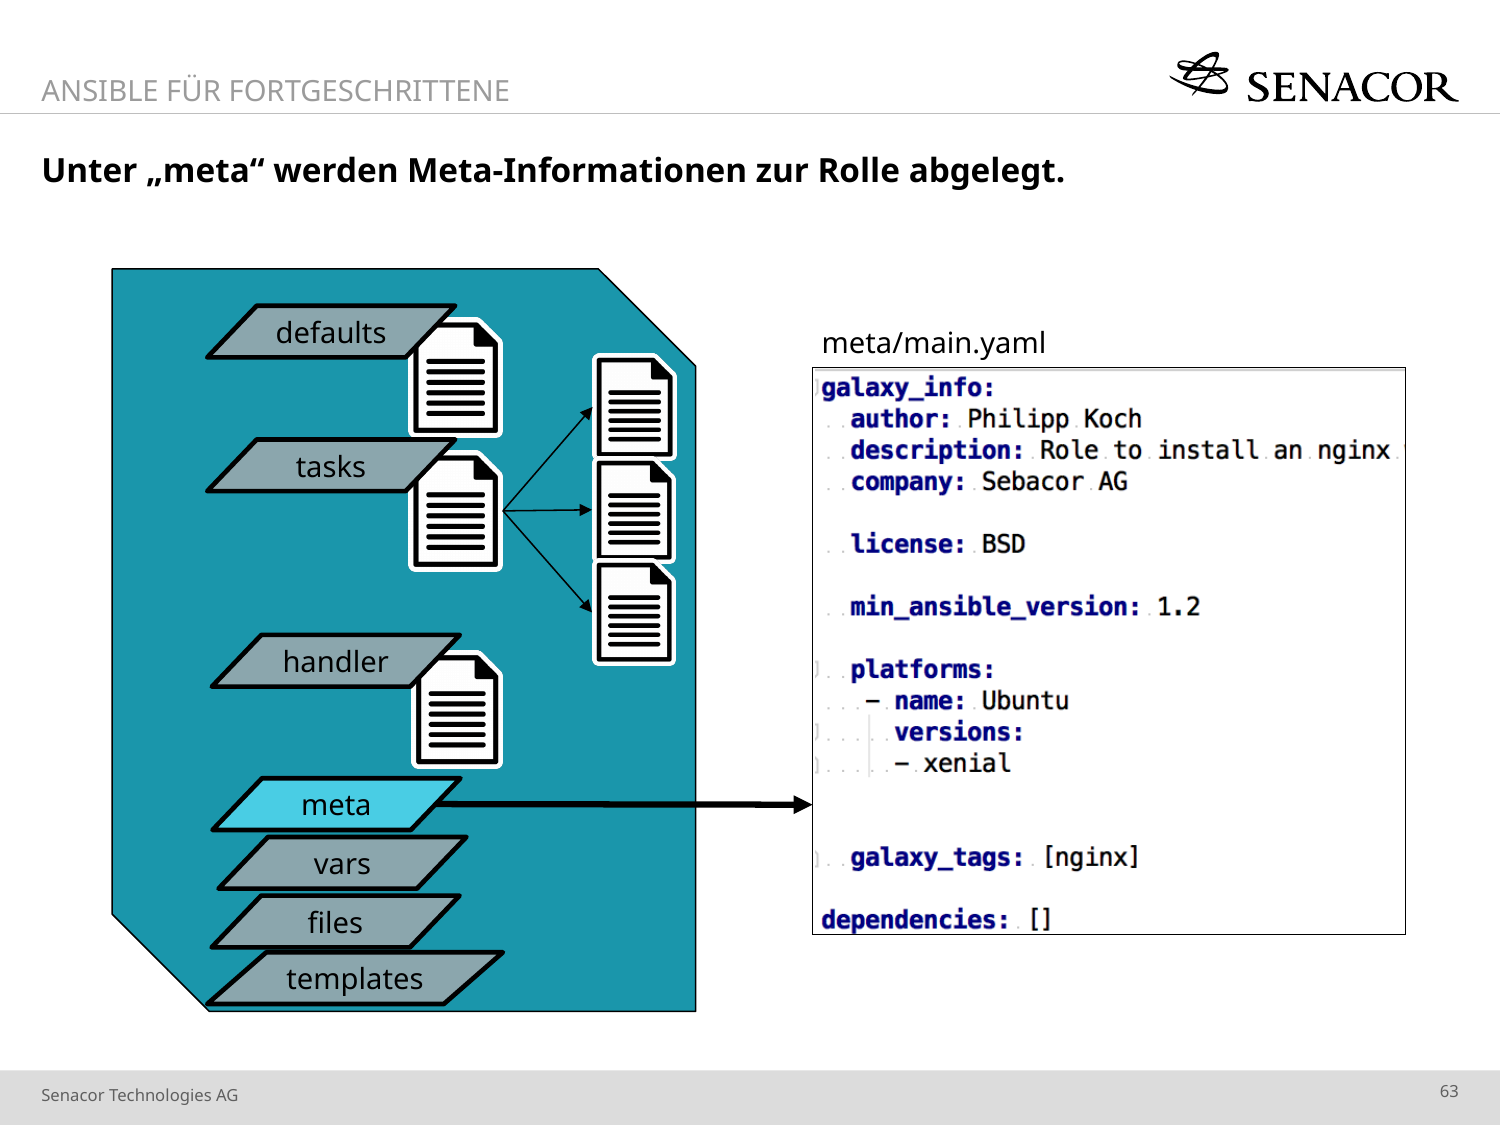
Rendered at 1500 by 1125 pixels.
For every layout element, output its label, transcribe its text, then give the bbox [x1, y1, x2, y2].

text_box tasks [205, 437, 410, 494]
list Ansible für Fortgeschrittene [41, 42, 1164, 114]
text_box meta [210, 776, 463, 833]
text_box defaults [205, 303, 458, 360]
picture [410, 650, 504, 769]
title Unter „meta“ werden Meta-Informationen zur Rolle abgelegt. [41, 149, 1459, 232]
text_box [110, 266, 698, 1014]
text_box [502, 510, 593, 613]
text_box meta/main.yaml [821, 324, 1047, 360]
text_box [502, 406, 593, 509]
text_box files [209, 893, 462, 950]
slide_number 63 [1352, 1070, 1459, 1125]
picture [812, 367, 1406, 935]
text_box vars [216, 834, 469, 891]
picture [591, 353, 677, 667]
picture [408, 316, 504, 439]
text_box templates [205, 950, 505, 1007]
picture [408, 450, 502, 572]
text_box handler [209, 632, 462, 689]
